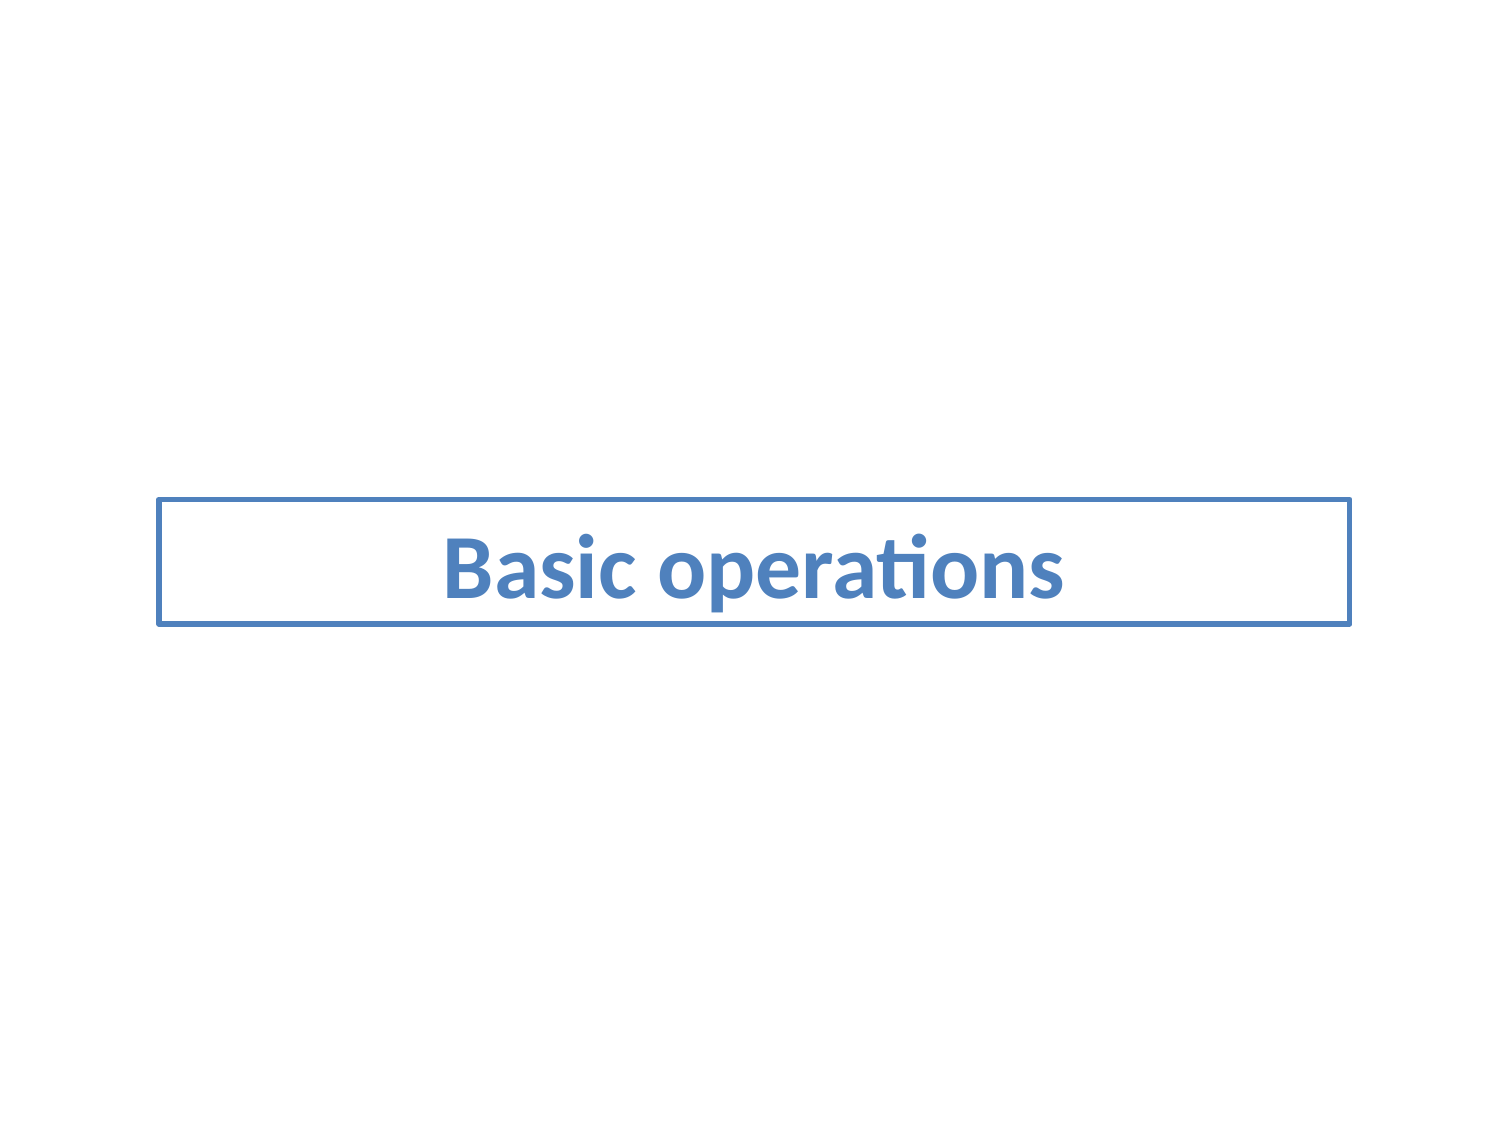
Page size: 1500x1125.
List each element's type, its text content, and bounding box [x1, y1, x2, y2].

text_box Basic operations [158, 499, 1350, 624]
